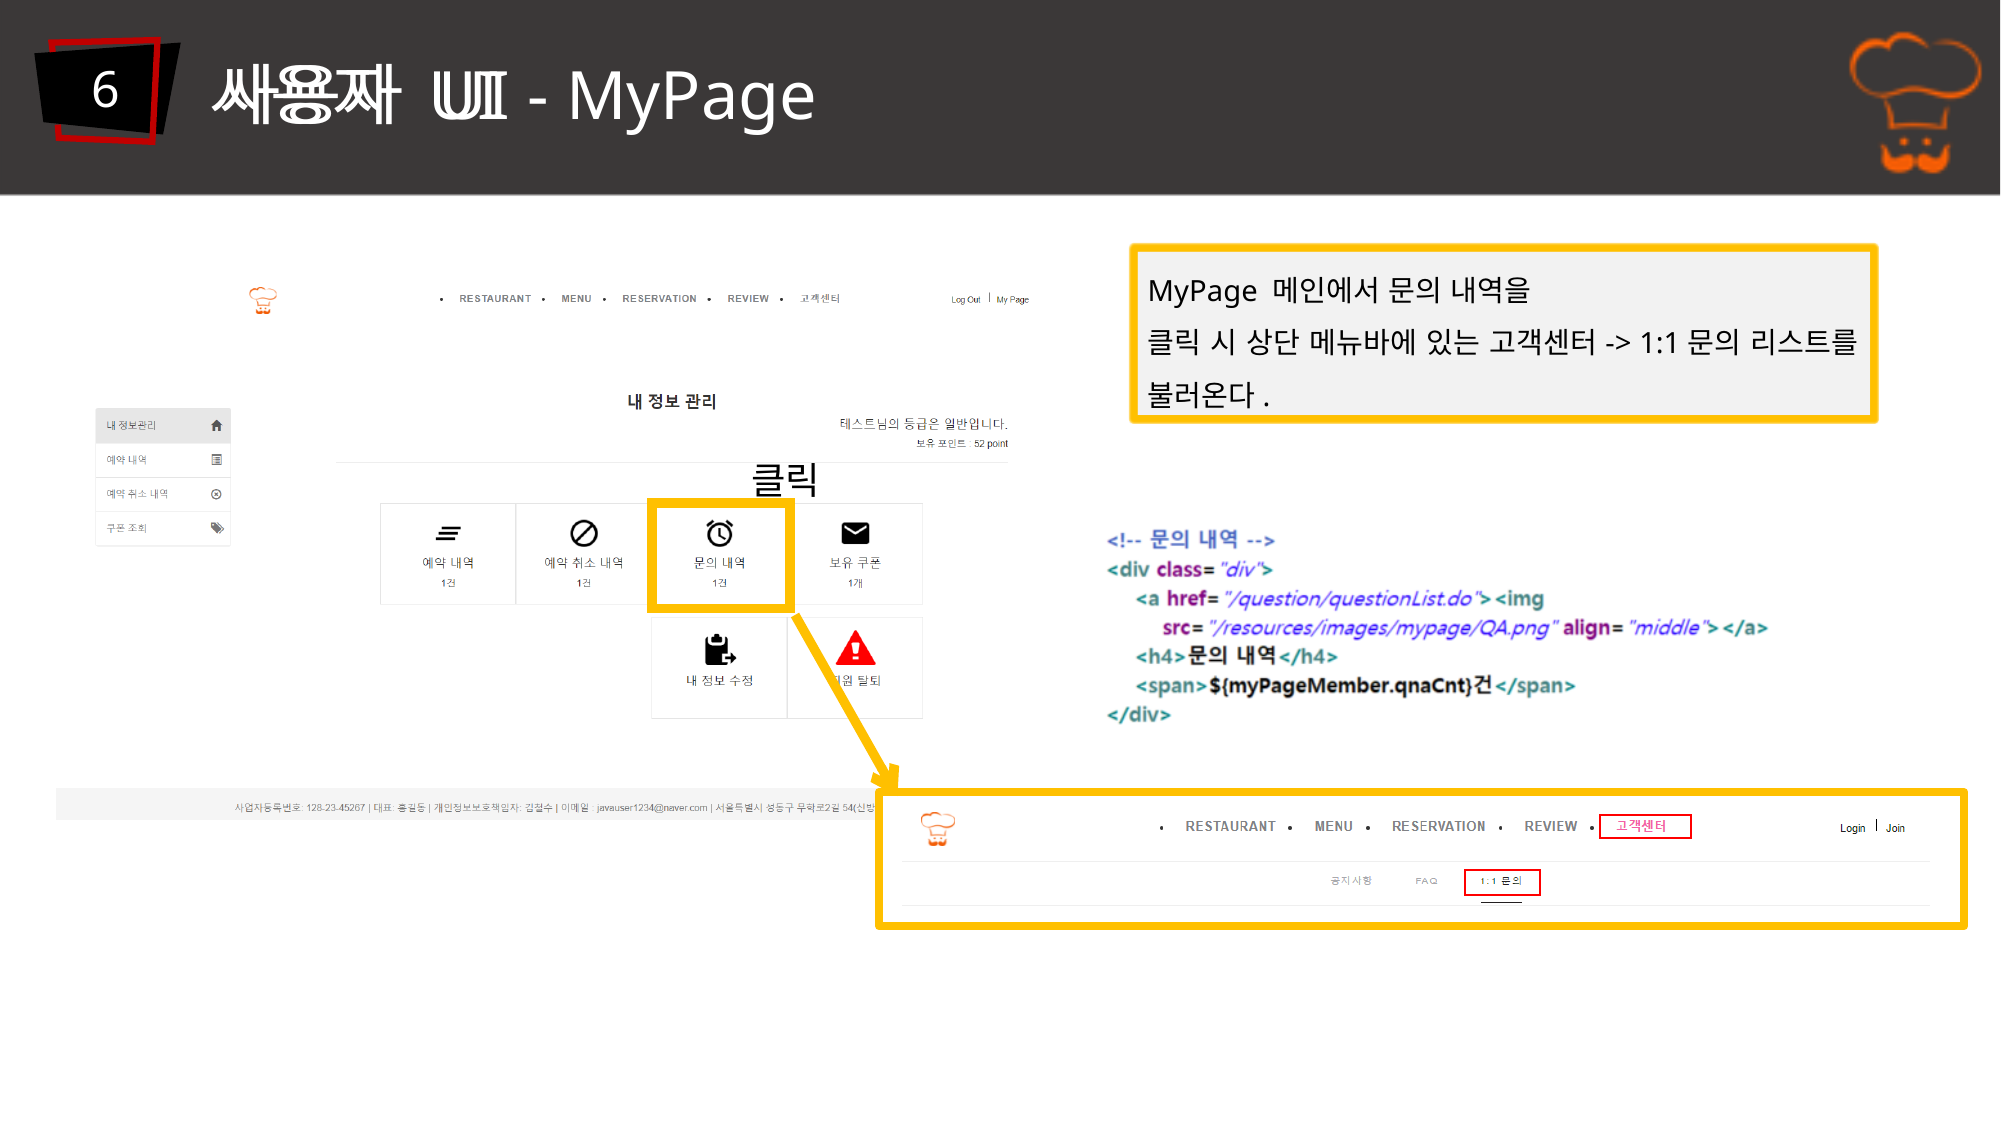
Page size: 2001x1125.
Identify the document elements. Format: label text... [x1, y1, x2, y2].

text_box 사용자 UI - MyPage [204, 45, 833, 141]
picture [0, 0, 2001, 1125]
text_box 사용자 UI [194, 45, 204, 141]
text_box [34, 40, 181, 142]
text_box MyPage 메인에서 문의 내역을 클릭 시 상단 메뉴바에 있는 고객센터-> 1:1문의 리스트를 불러온다. [1137, 251, 1870, 416]
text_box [794, 614, 898, 797]
